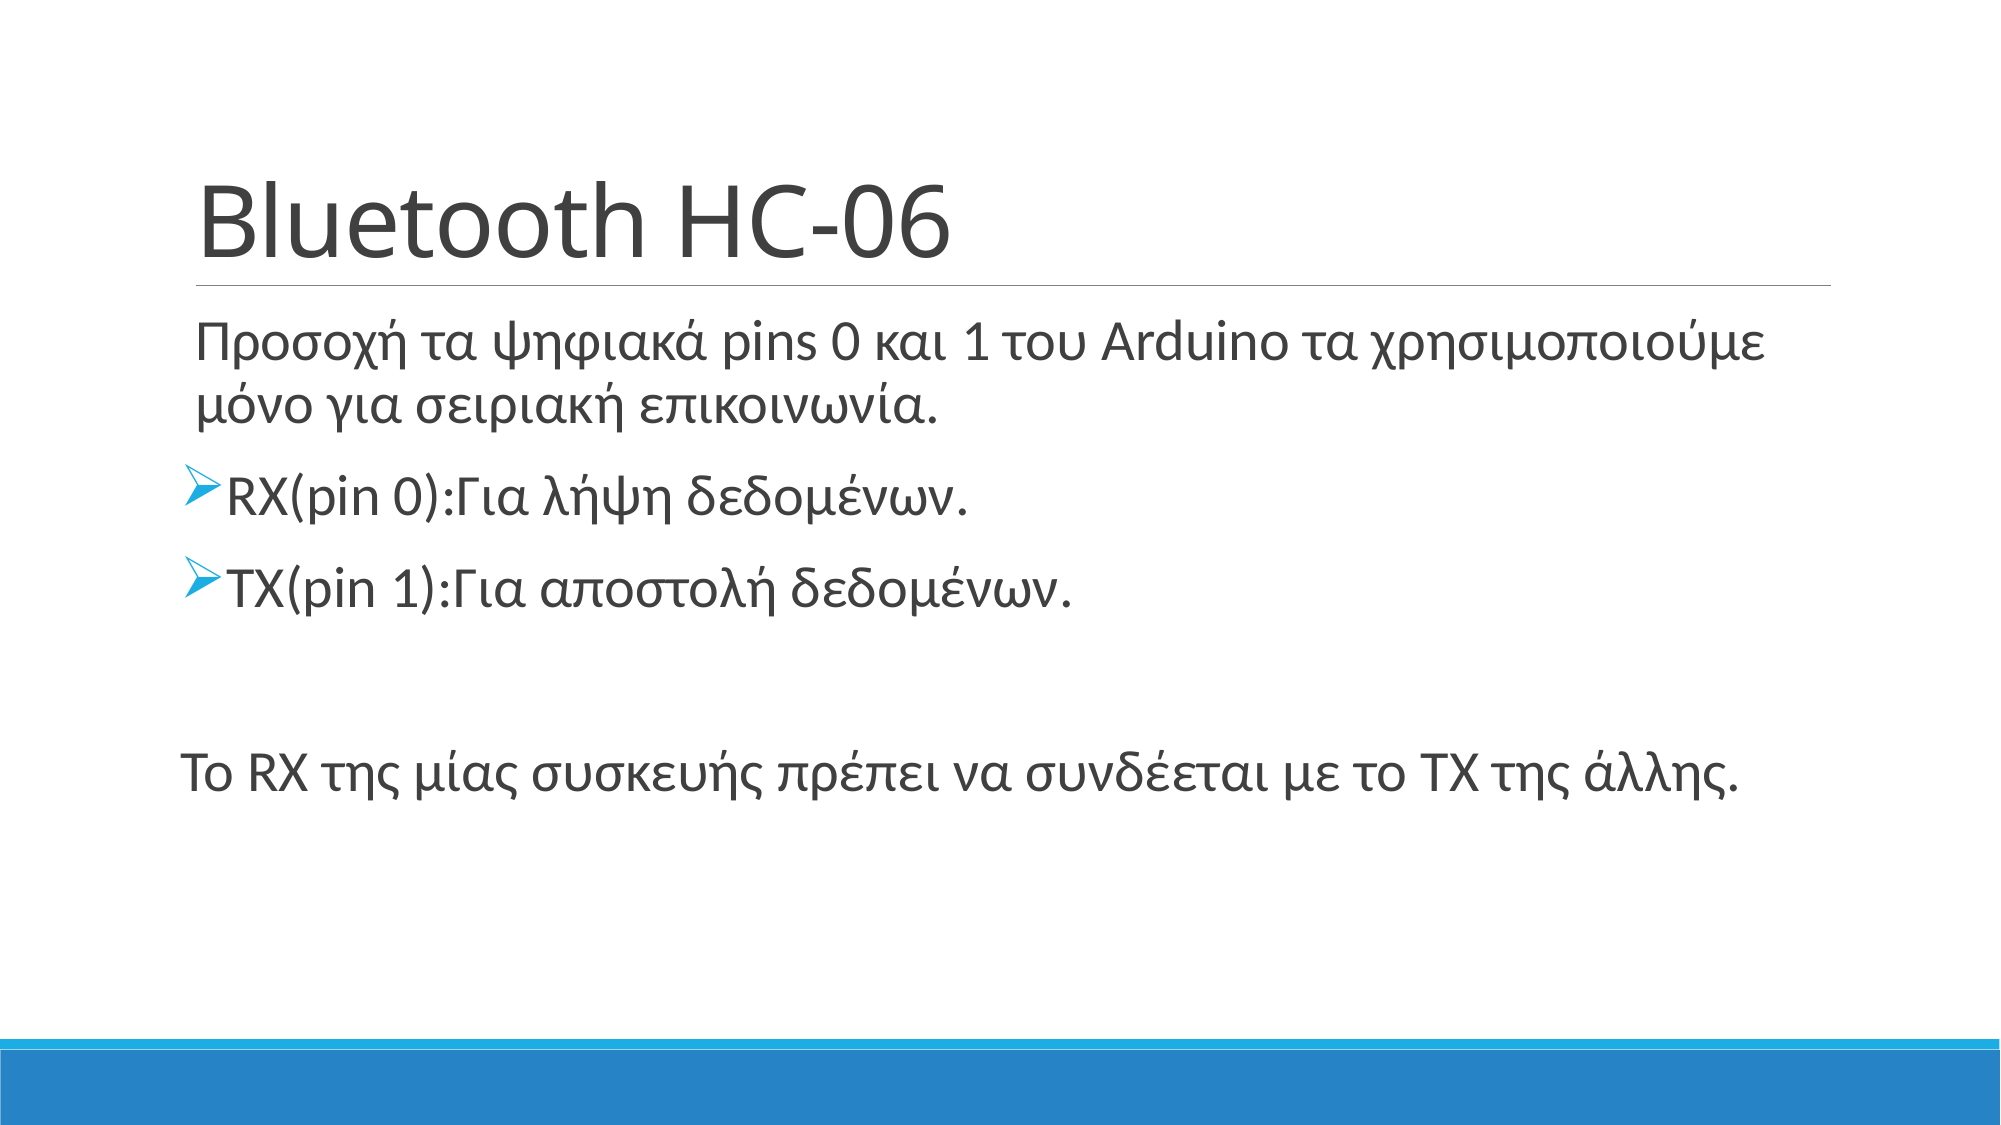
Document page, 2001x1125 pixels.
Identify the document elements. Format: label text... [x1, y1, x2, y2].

title Bluetooth HC-06 [180, 47, 1830, 285]
list Προσοχή τα ψηφιακά pins 0 και 1 του Arduino τα χρησιμοποιούμε μόνο για σειριακή επικοινωνία. RX(pin 0):Για λήψη δεδομένων. TX(pin 1):Για αποστολή δεδομένων. Το RX της μίας συσκευής πρέπει να συνδέεται με το TX της άλλης. [180, 302, 1830, 963]
